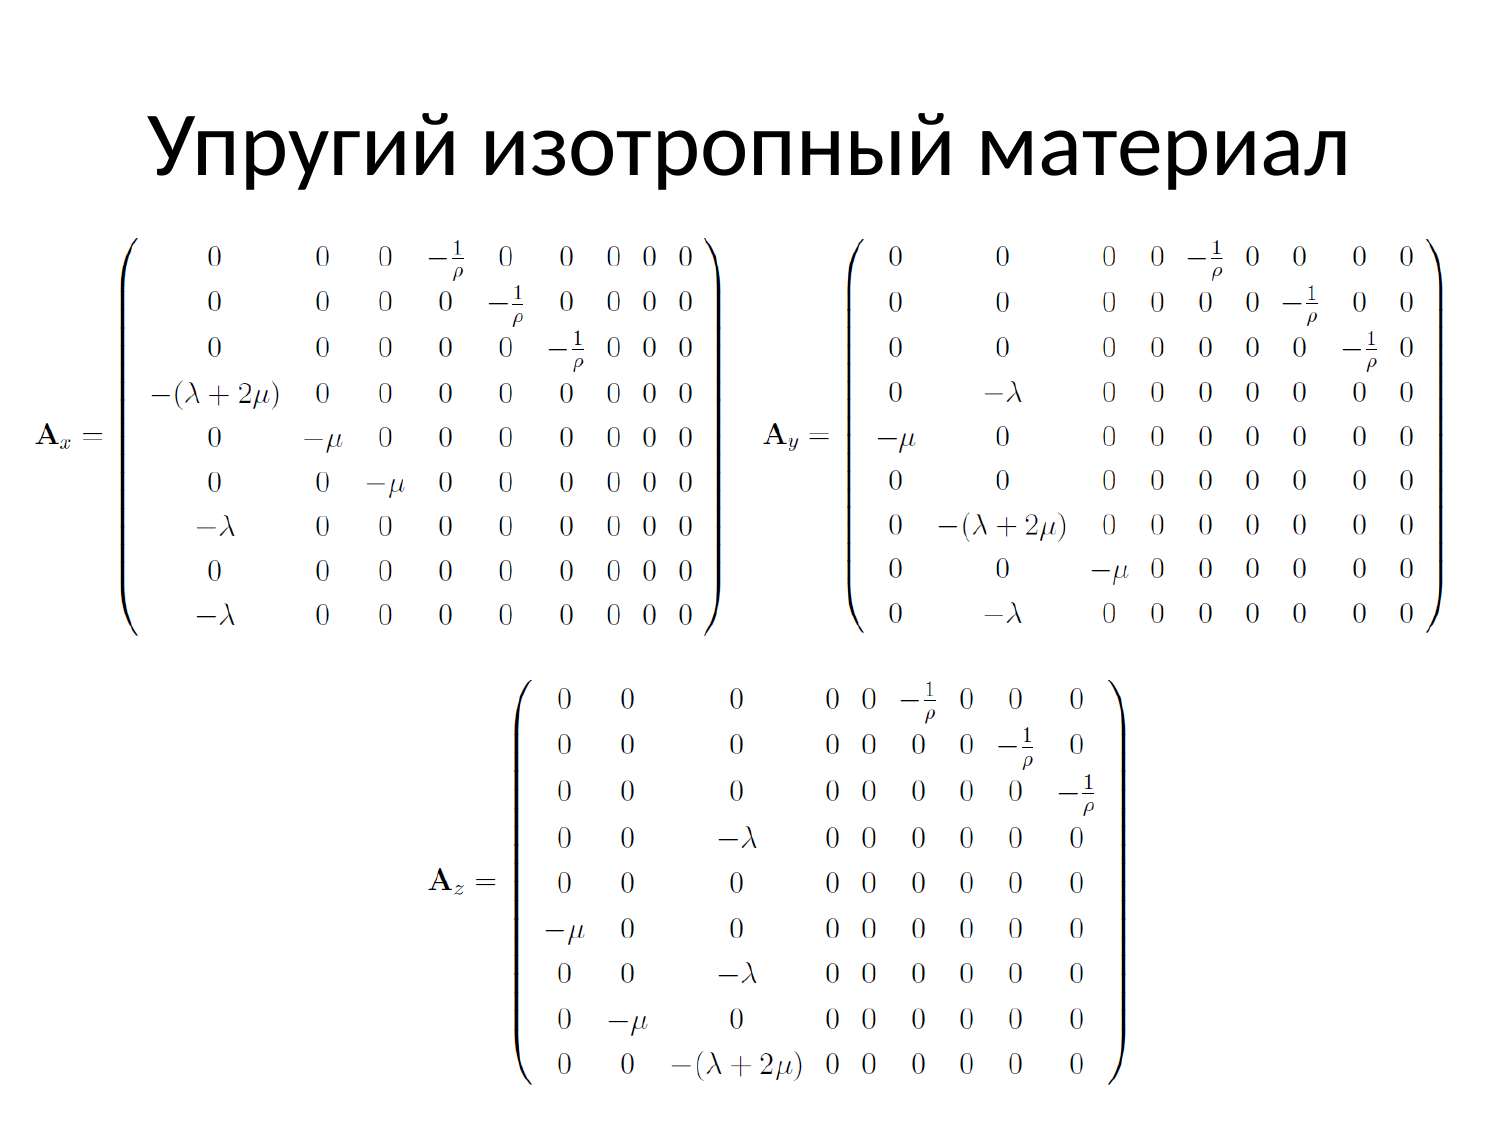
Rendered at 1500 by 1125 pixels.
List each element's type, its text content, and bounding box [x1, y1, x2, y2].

picture [23, 222, 727, 648]
picture [409, 667, 1135, 1094]
picture [749, 222, 1450, 646]
title Упругий изотропный материал [75, 45, 1425, 233]
